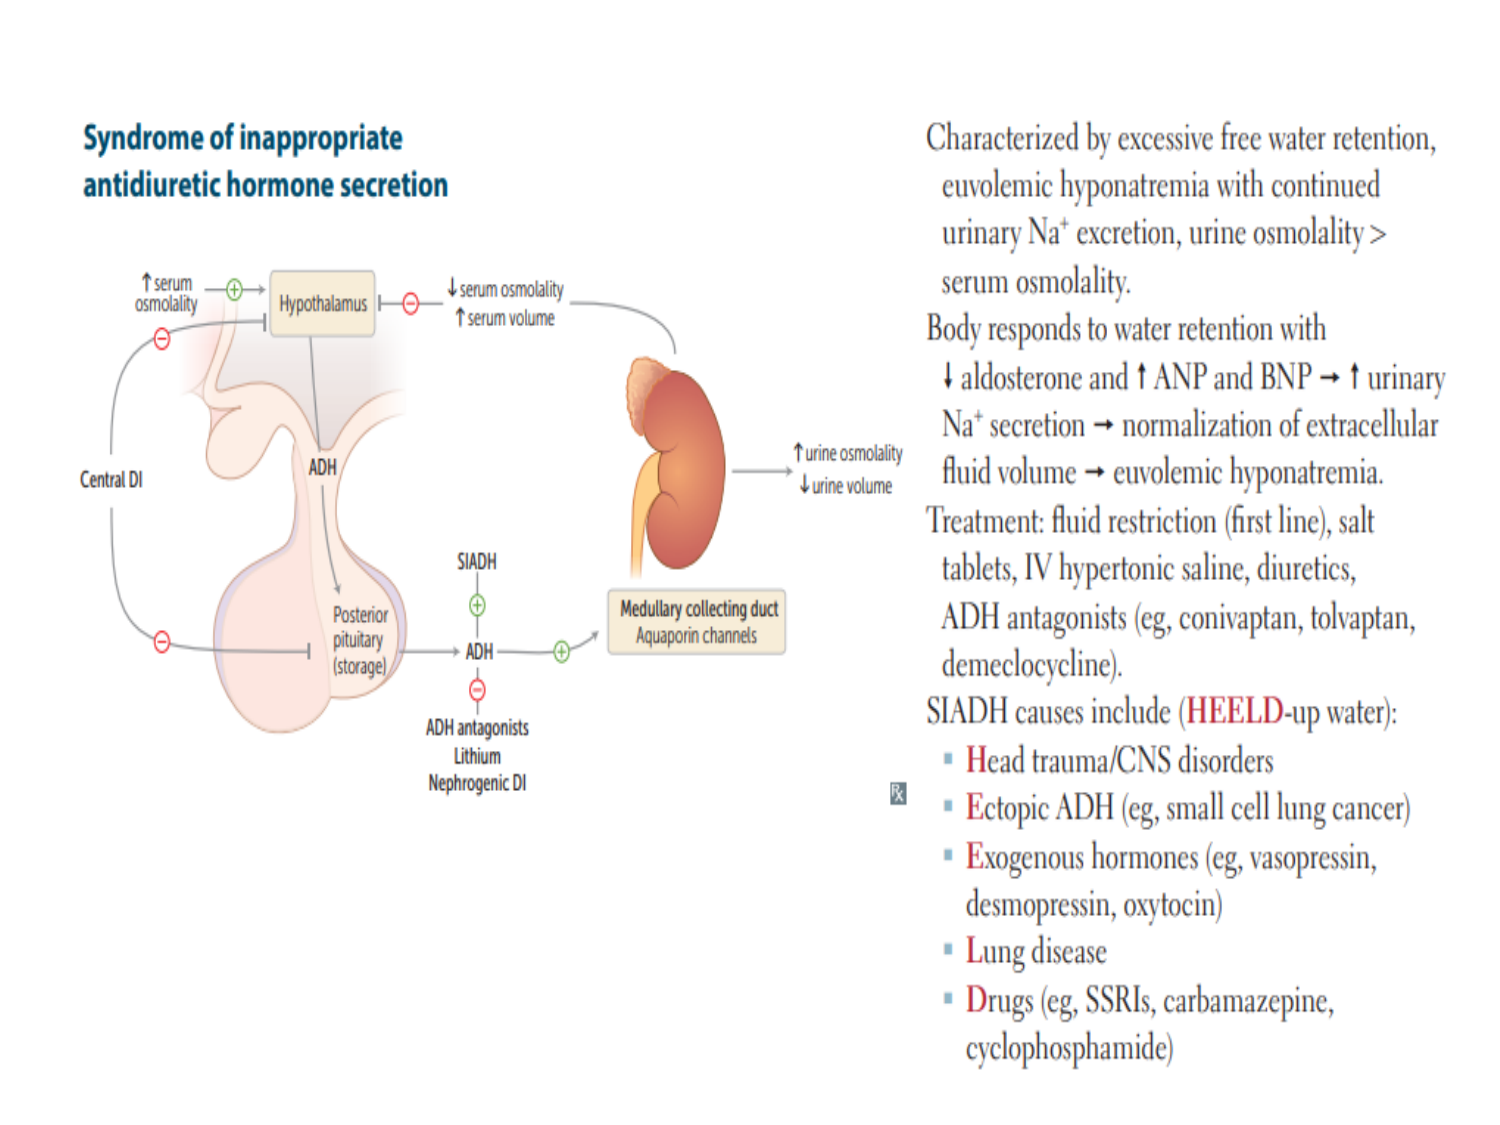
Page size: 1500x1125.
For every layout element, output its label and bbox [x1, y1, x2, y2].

picture [49, 74, 1451, 1088]
